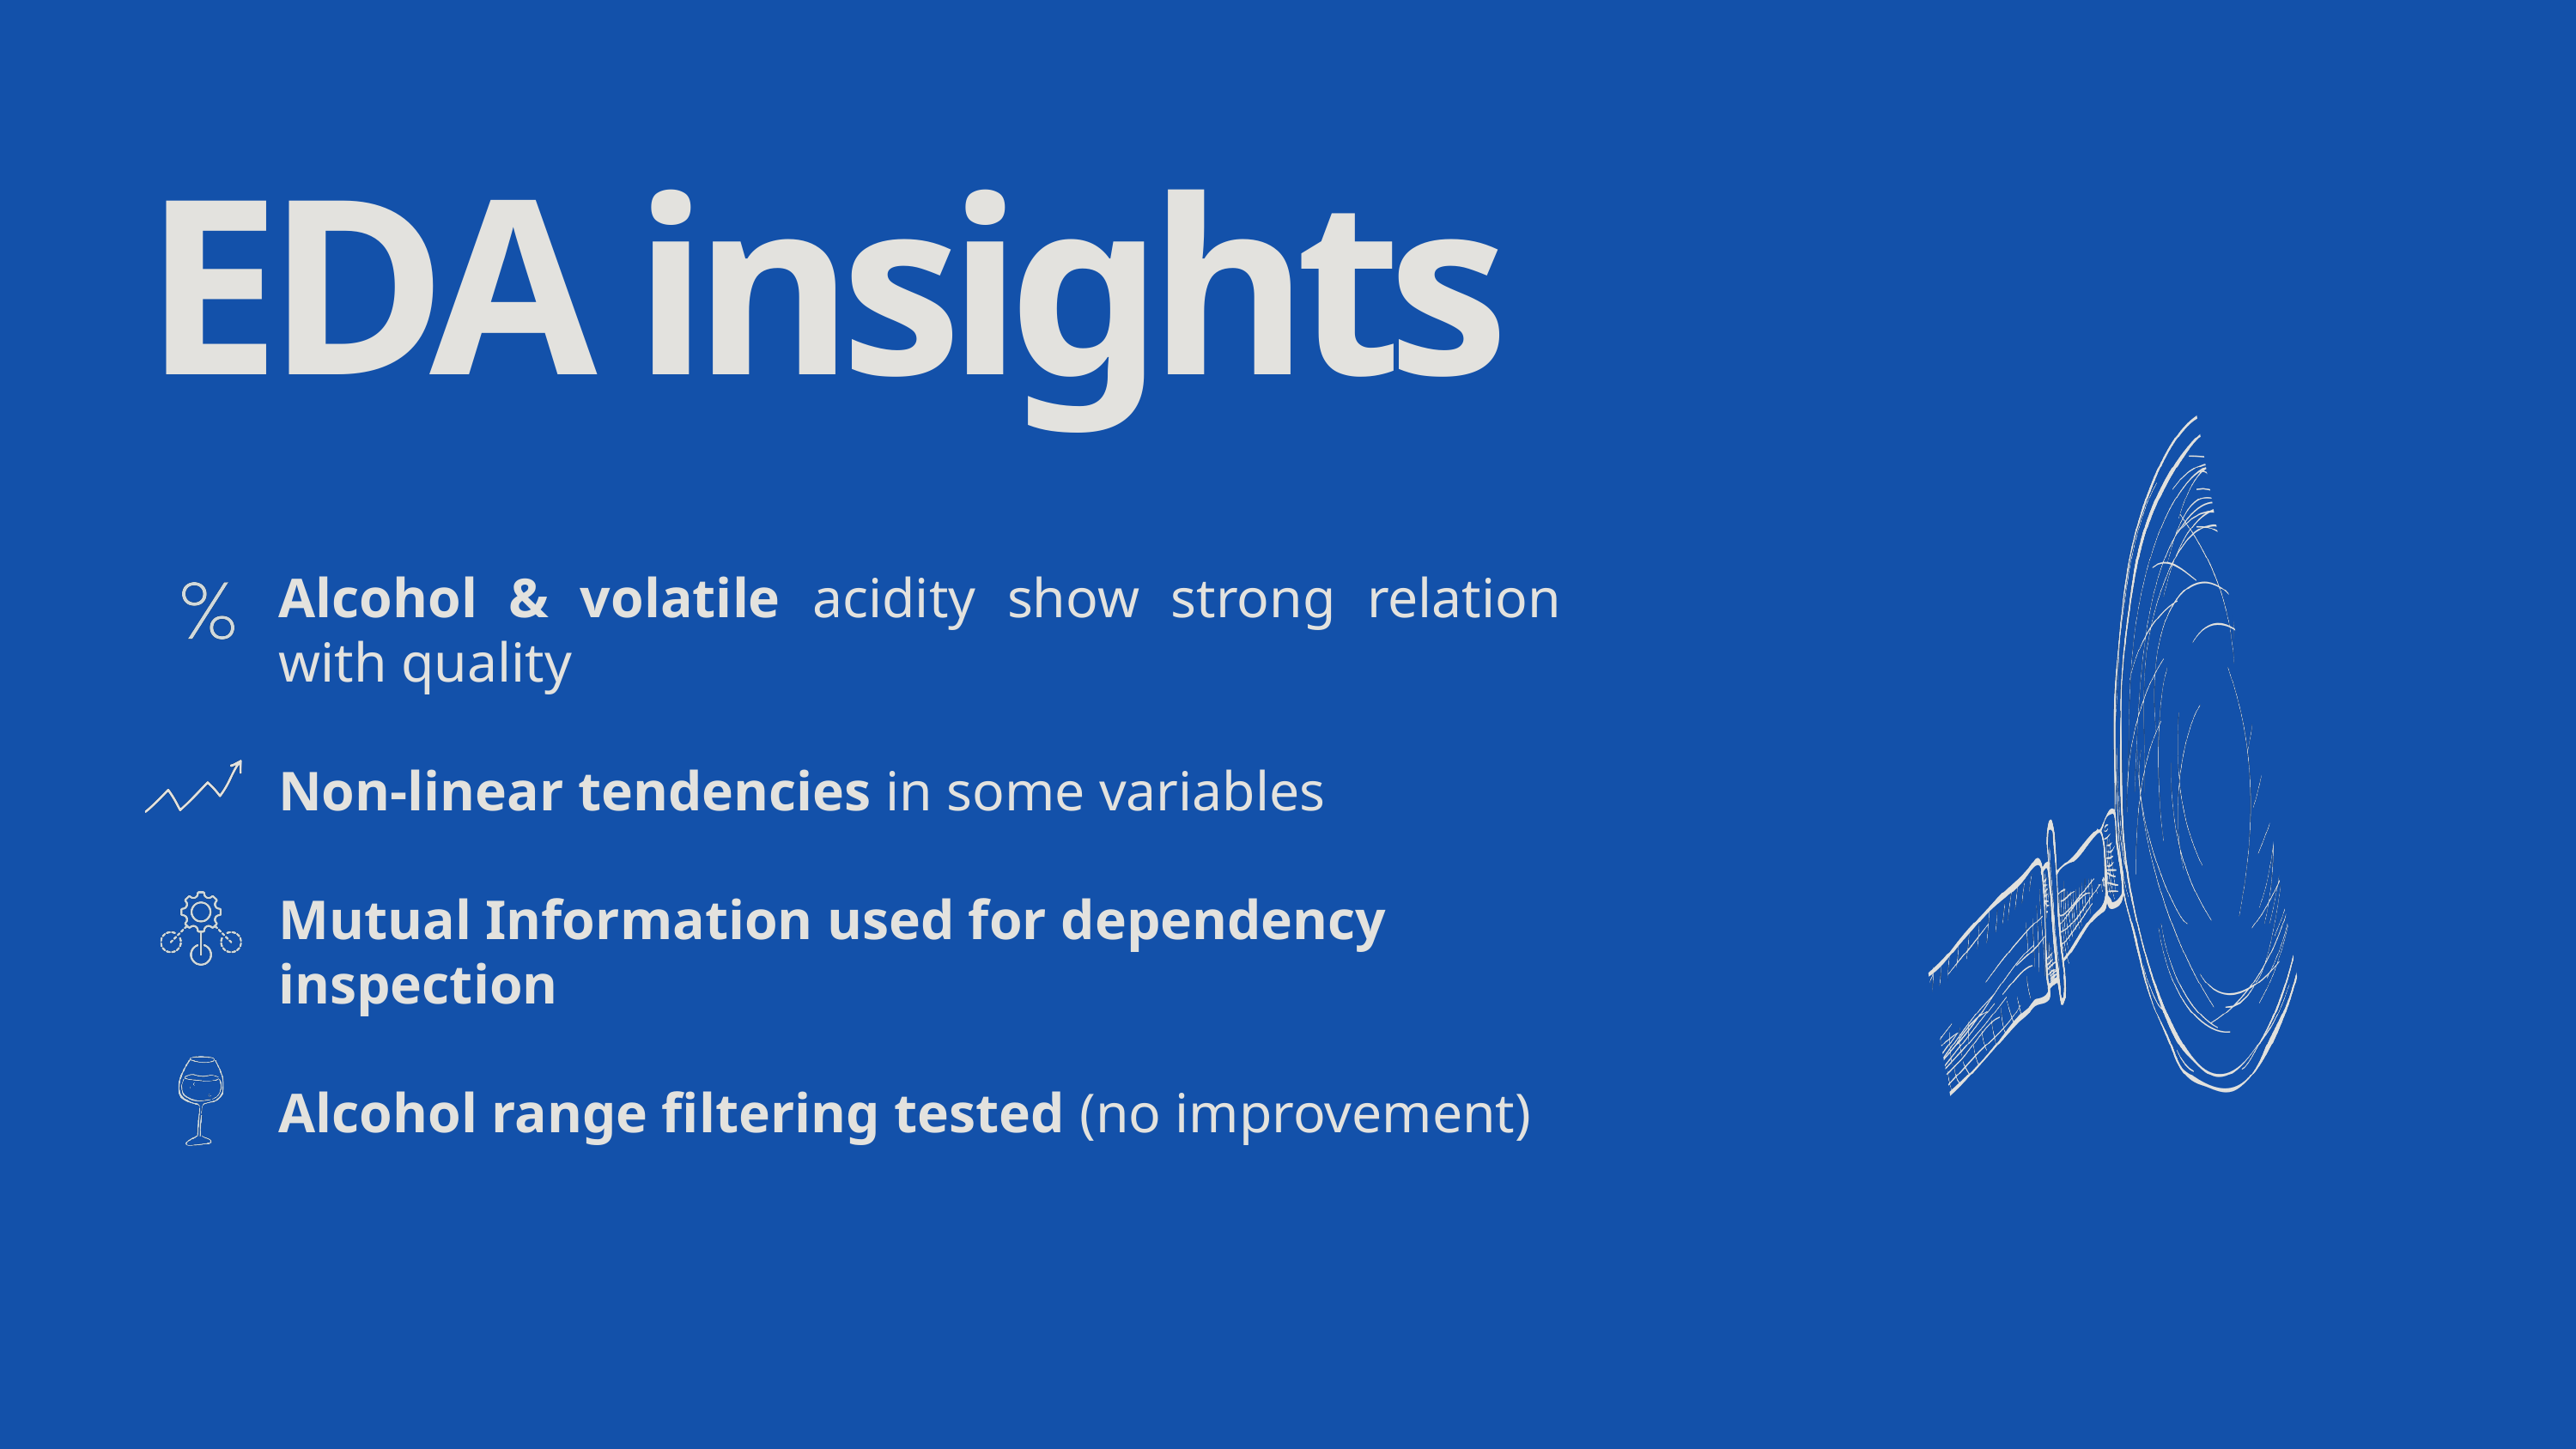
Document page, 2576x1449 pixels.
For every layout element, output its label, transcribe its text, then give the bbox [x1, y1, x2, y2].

text_box [178, 1056, 224, 1146]
text_box [144, 760, 242, 813]
text_box [1838, 407, 2325, 1197]
text_box EDA insights [144, 179, 1939, 423]
text_box [160, 891, 242, 966]
text_box Alcohol & volatile acidity show strong relation with quality Non-linear tendencies in some variables Mutual Information used for dependency inspection Alcohol range filtering tested (no improvement) [278, 564, 1563, 1208]
text_box [178, 582, 239, 640]
